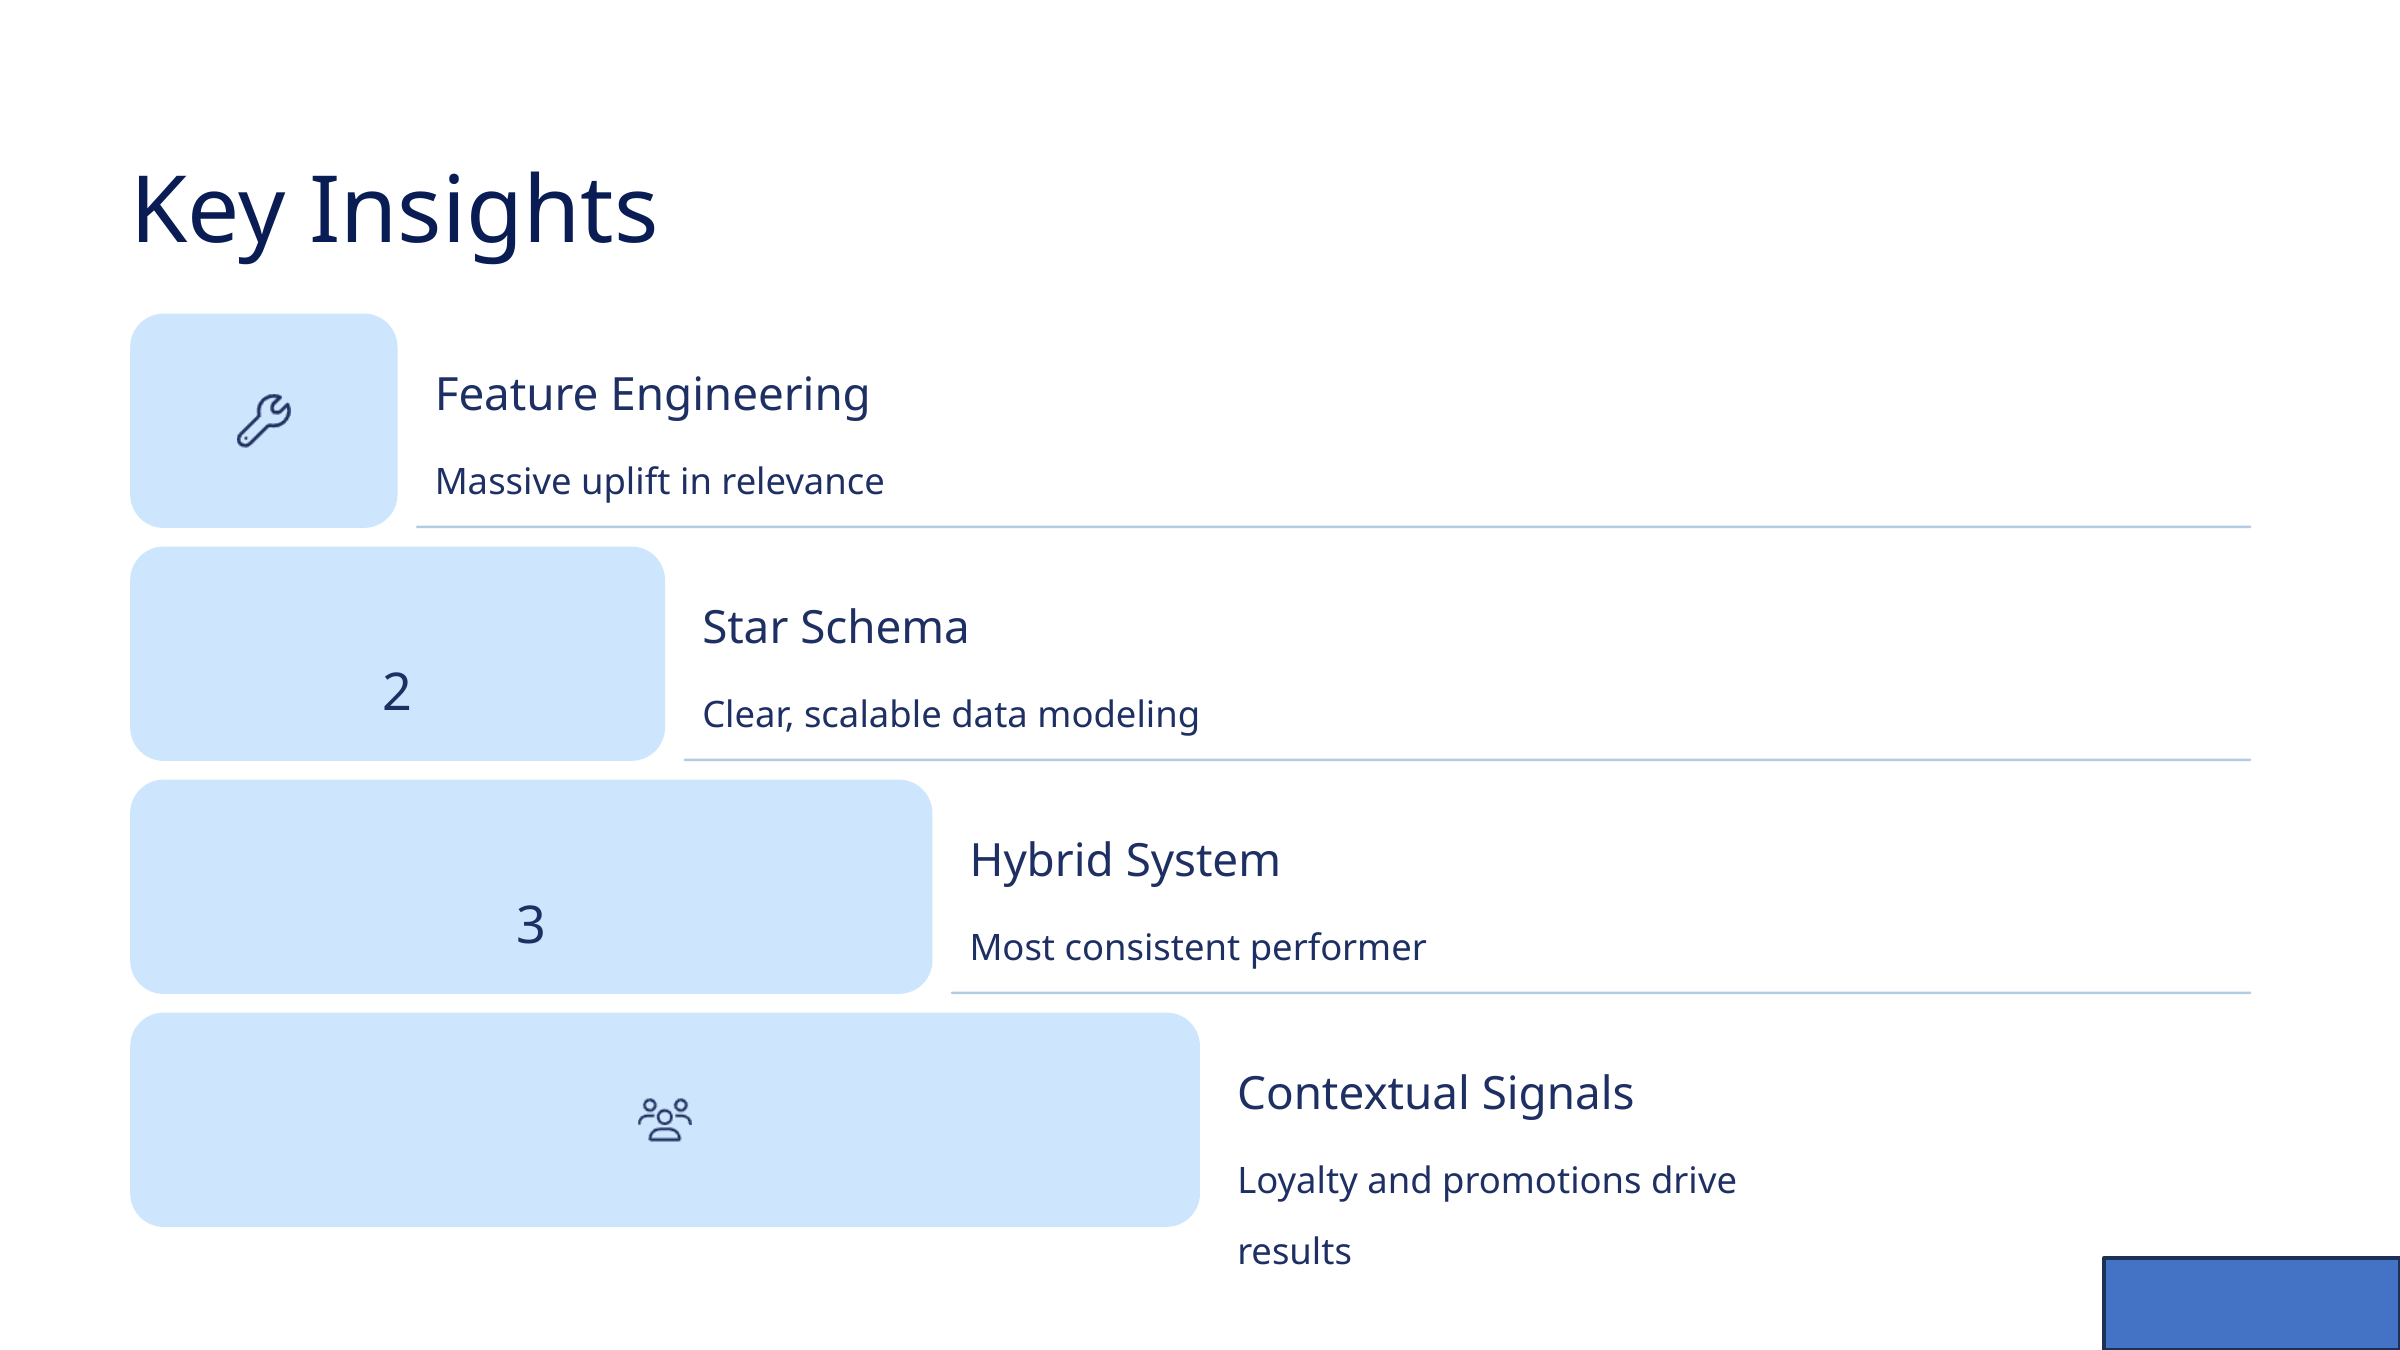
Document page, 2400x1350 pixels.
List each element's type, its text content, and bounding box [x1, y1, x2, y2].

text_box Feature Engineering [434, 350, 888, 409]
picture [237, 387, 291, 454]
text_box [130, 313, 398, 528]
text_box Clear, scalable data modeling [702, 664, 1206, 724]
text_box [2102, 1256, 2400, 1350]
picture [638, 1086, 692, 1153]
text_box 3 [505, 854, 558, 920]
text_box [416, 525, 2252, 529]
text_box 2 [371, 621, 424, 687]
text_box Key Insights [130, 122, 1061, 240]
text_box Star Schema [702, 583, 1168, 642]
text_box Most consistent performer [969, 897, 1432, 957]
text_box Loyalty and promotions drive results [1237, 1130, 1862, 1190]
text_box Hybrid System [969, 816, 1432, 875]
text_box [130, 1012, 1201, 1227]
text_box [683, 758, 2252, 762]
text_box Massive uplift in relevance [434, 431, 888, 491]
text_box Contextual Signals [1237, 1049, 1703, 1108]
text_box [130, 779, 933, 994]
text_box [130, 546, 666, 761]
text_box [951, 991, 2252, 995]
